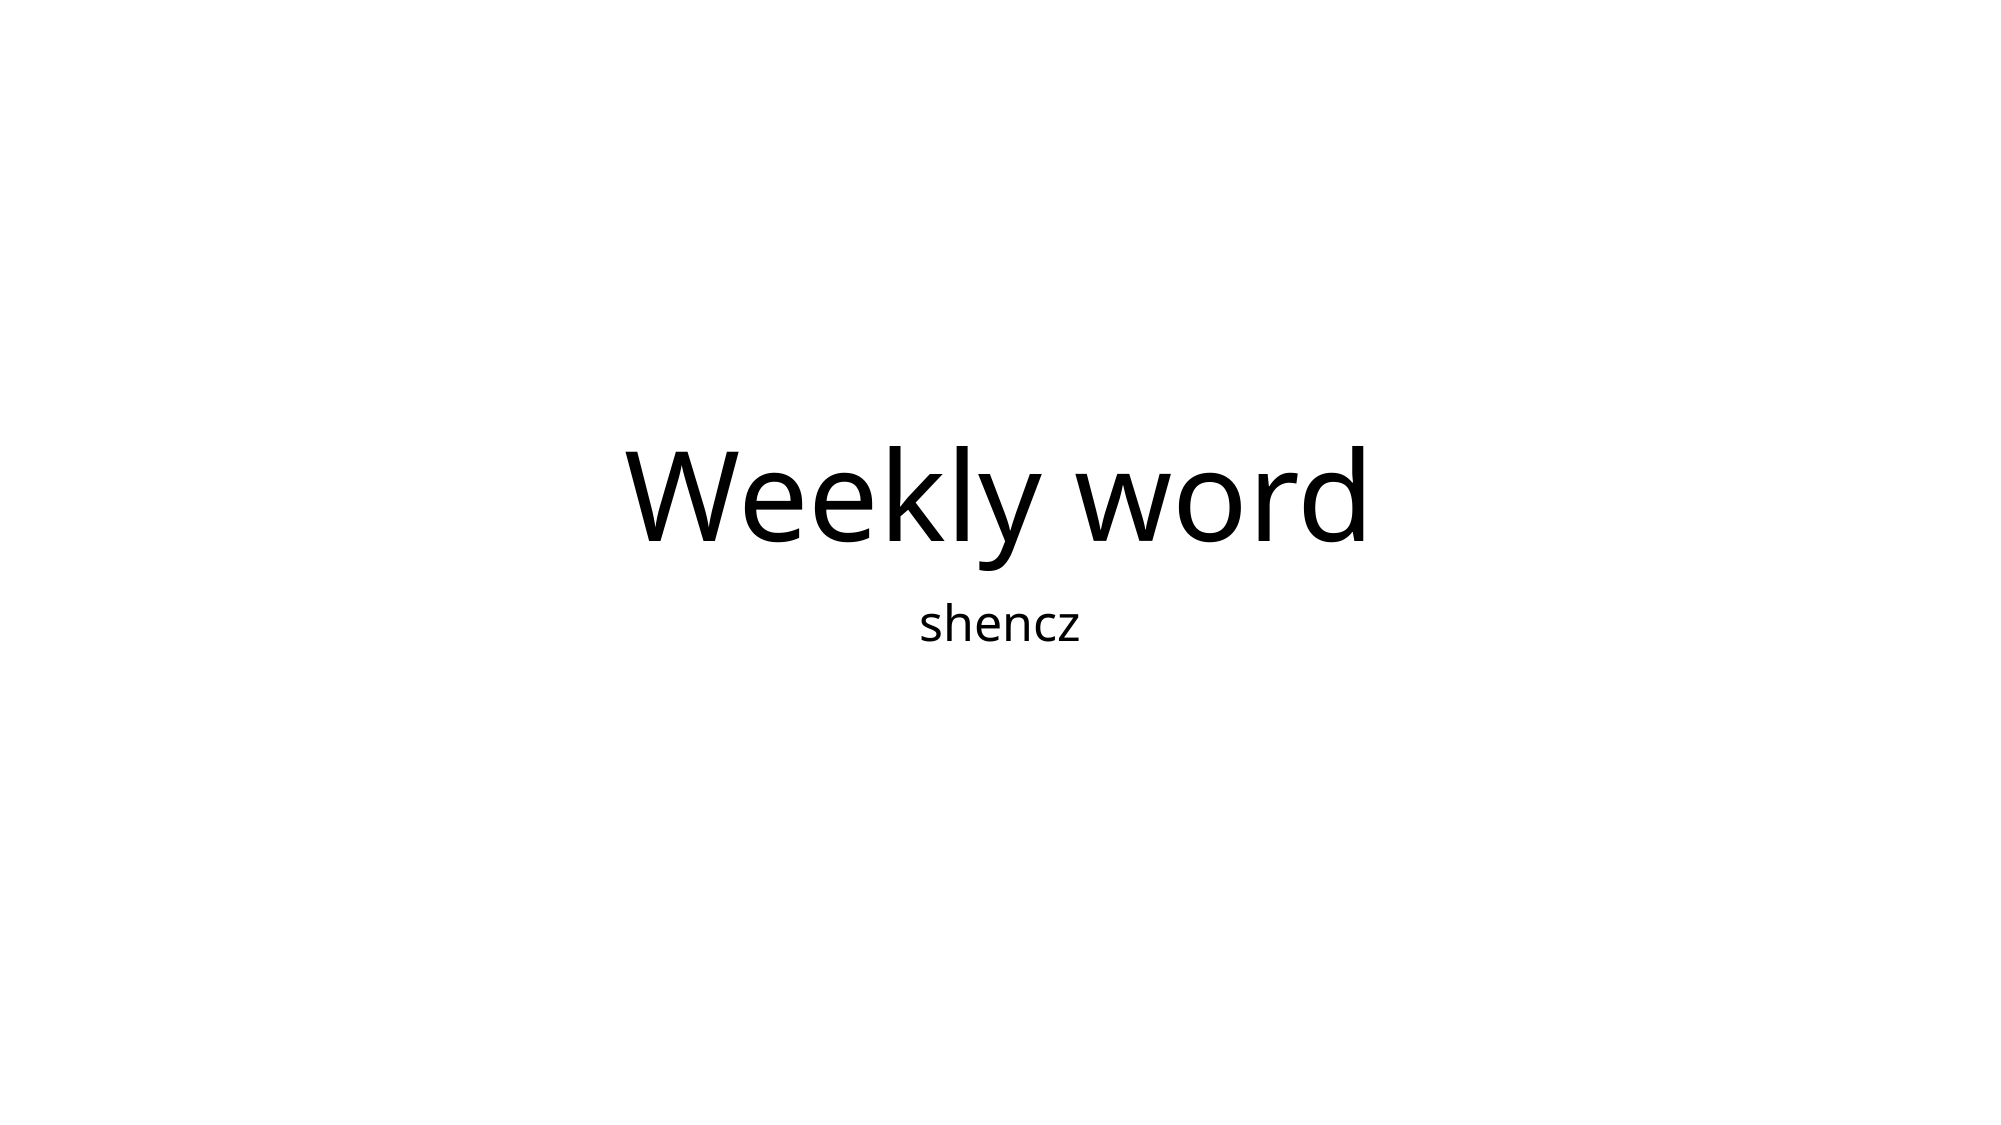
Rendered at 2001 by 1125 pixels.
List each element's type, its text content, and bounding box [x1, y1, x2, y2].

title Weekly word [249, 184, 1750, 576]
subtitle shencz [249, 590, 1750, 863]
